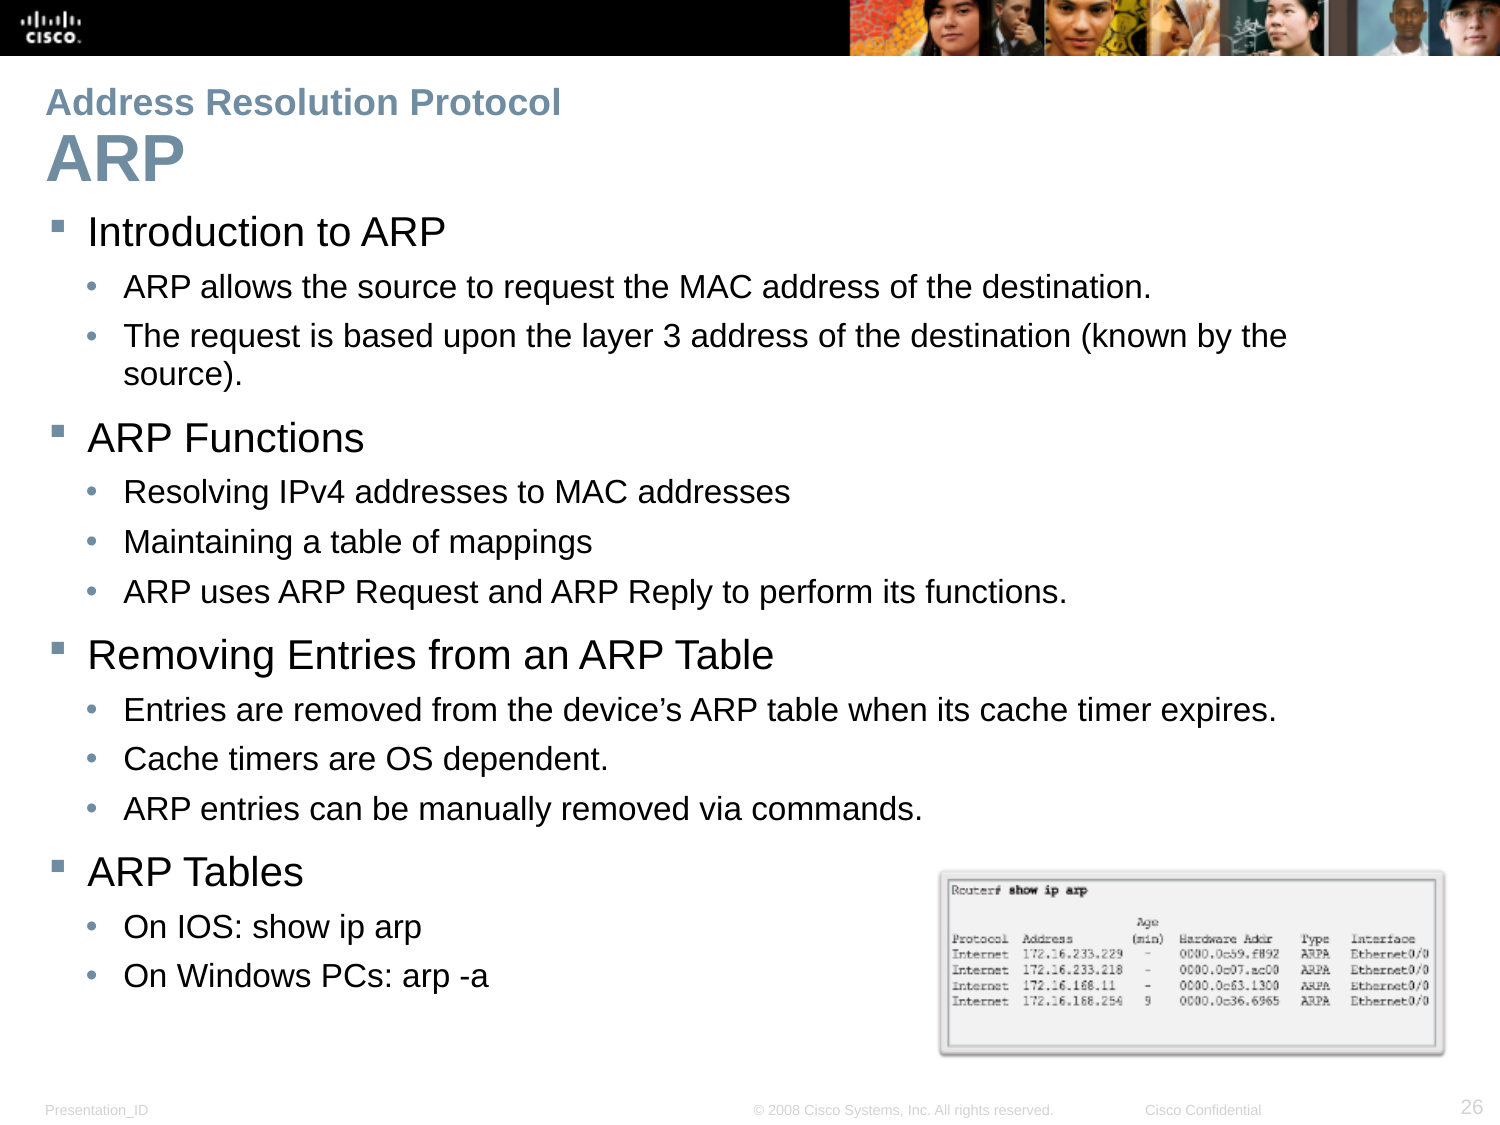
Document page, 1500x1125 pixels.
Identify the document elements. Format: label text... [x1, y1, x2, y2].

picture [0, 0, 1500, 56]
list Introduction to ARP ARP allows the source to request the MAC address of the destination. The request is based upon the layer 3 address of the destination (known by the source). ARP Functions Resolving IPv4 addresses to MAC addresses Maintaining a table of mappings ARP uses ARP Request and ARP Reply to perform its functions. Removing Entries from an ARP Table Entries are removed from the device’s ARP table when its cache timer expires. Cache timers are OS dependent. ARP entries can be manually removed via commands. ARP Tables On IOS: show ip arp On Windows PCs: arp -a [34, 202, 1305, 1038]
picture [925, 867, 1471, 1064]
title Address Resolution Protocol ARP [31, 64, 1471, 203]
